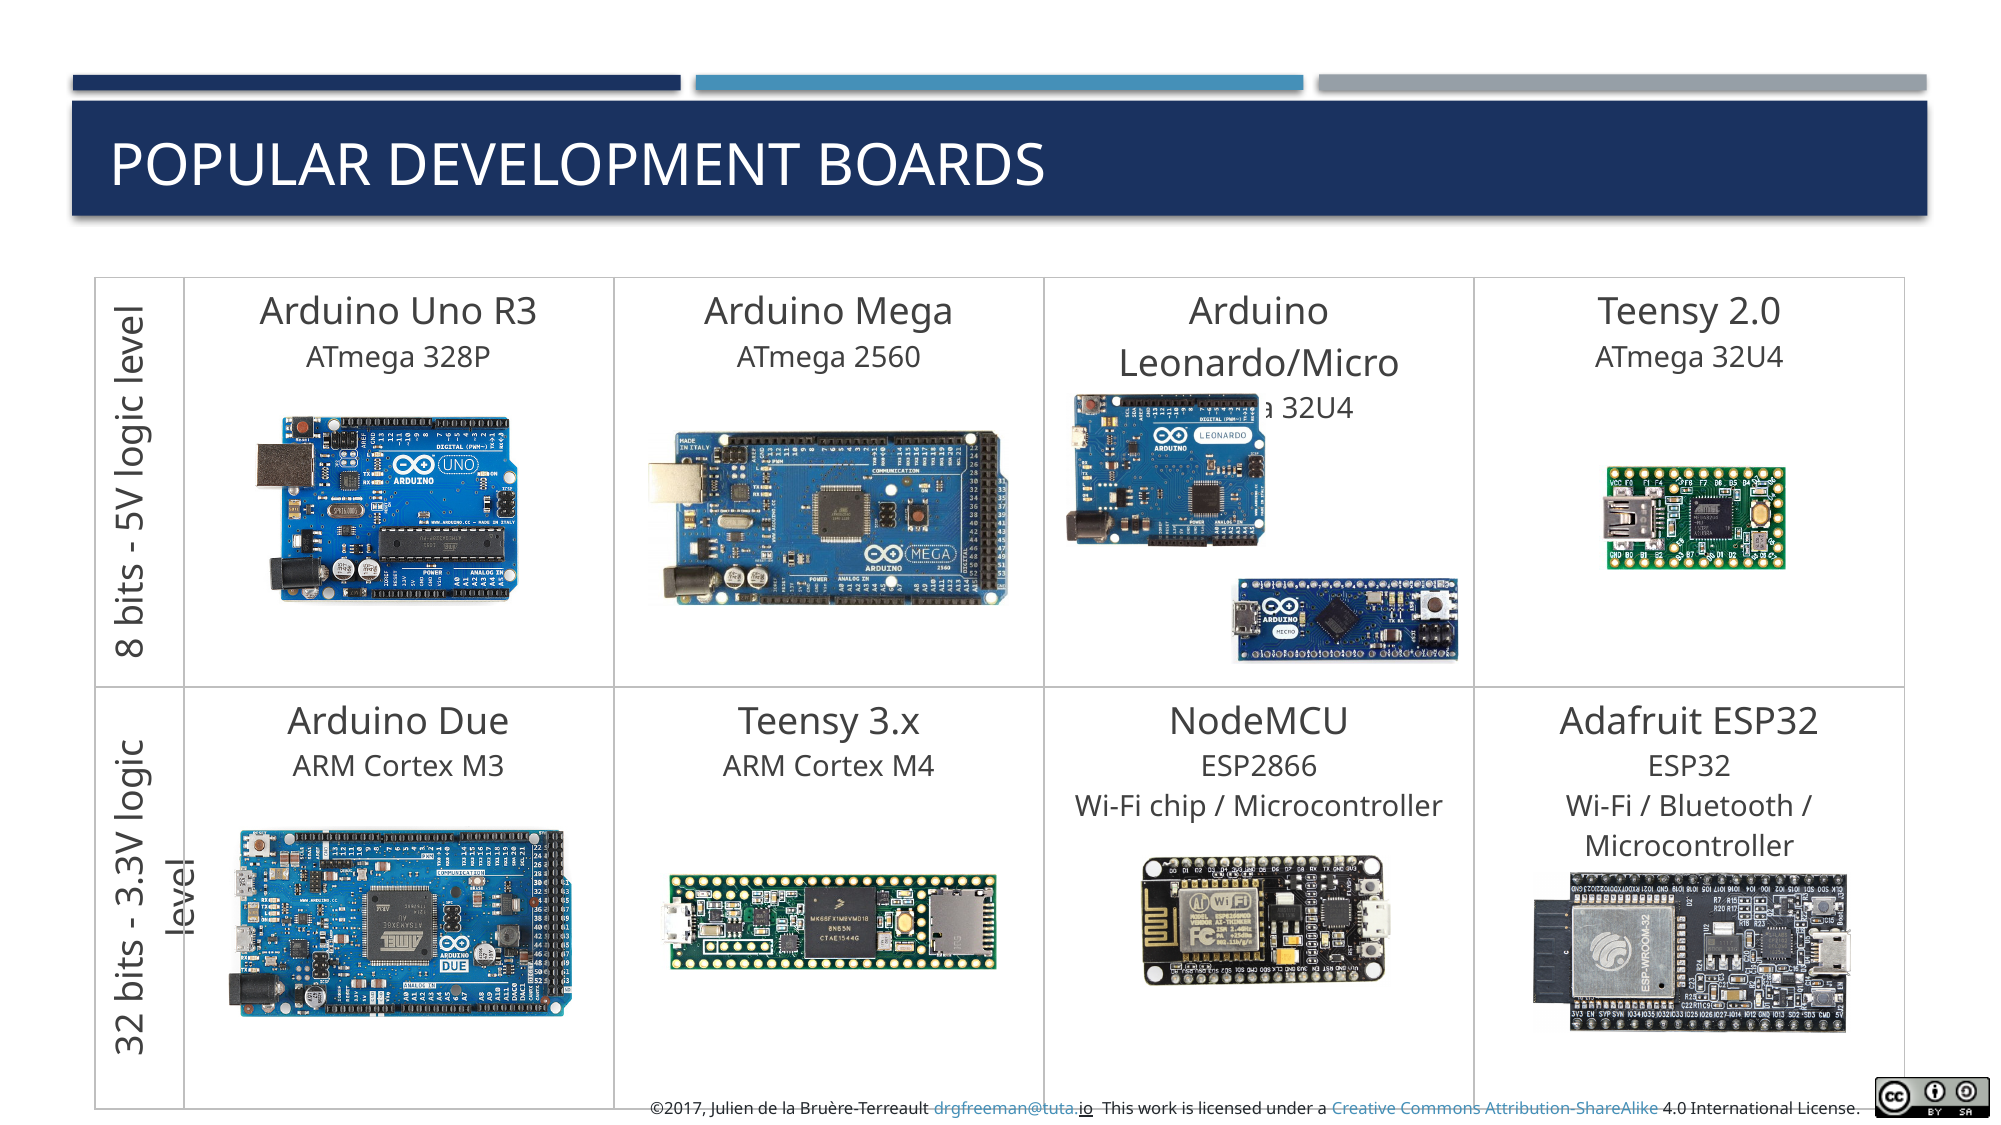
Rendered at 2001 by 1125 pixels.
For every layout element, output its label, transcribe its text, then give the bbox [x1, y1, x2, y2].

picture [255, 415, 520, 606]
table_cell Arduino Due ARM Cortex M3 [185, 688, 613, 1108]
table_header Arduino Uno R3 ATmega 328P [185, 278, 613, 686]
picture [1532, 871, 1852, 1034]
picture [659, 872, 998, 970]
picture [1231, 577, 1460, 664]
table_cell 32 bits - 3.3V logic level [96, 688, 183, 1108]
picture [648, 429, 1010, 606]
table_header 8 bits - 5V logic level [96, 278, 183, 686]
table_cell NodeMCU ESP2866 Wi-Fi chip / Microcontroller [1045, 688, 1473, 1091]
picture [1066, 393, 1266, 548]
picture [1139, 854, 1391, 988]
table_cell Adafruit ESP32 ESP32 Wi-Fi / Bluetooth / Microcontroller [1475, 688, 1904, 1091]
table_cell Teensy 3.x ARM Cortex M4 [615, 688, 1043, 1108]
picture [1874, 1076, 1991, 1119]
table_header Arduino Mega ATmega 2560 [615, 278, 1043, 686]
picture [1598, 465, 1787, 571]
picture [227, 825, 572, 1017]
table_header Arduino Leonardo/Micro ATmega 32U4 [1045, 278, 1473, 686]
title Popular development boards [94, 119, 1904, 204]
text_box ©2017, Julien de la Bruère-Terreault drgfreeman@tuta.io This work is licensed under a Creative Commons Attribution-ShareAlike 4.0 International License. [631, 1091, 1871, 1125]
table_header Teensy 2.0 ATmega 32U4 [1475, 278, 1904, 686]
